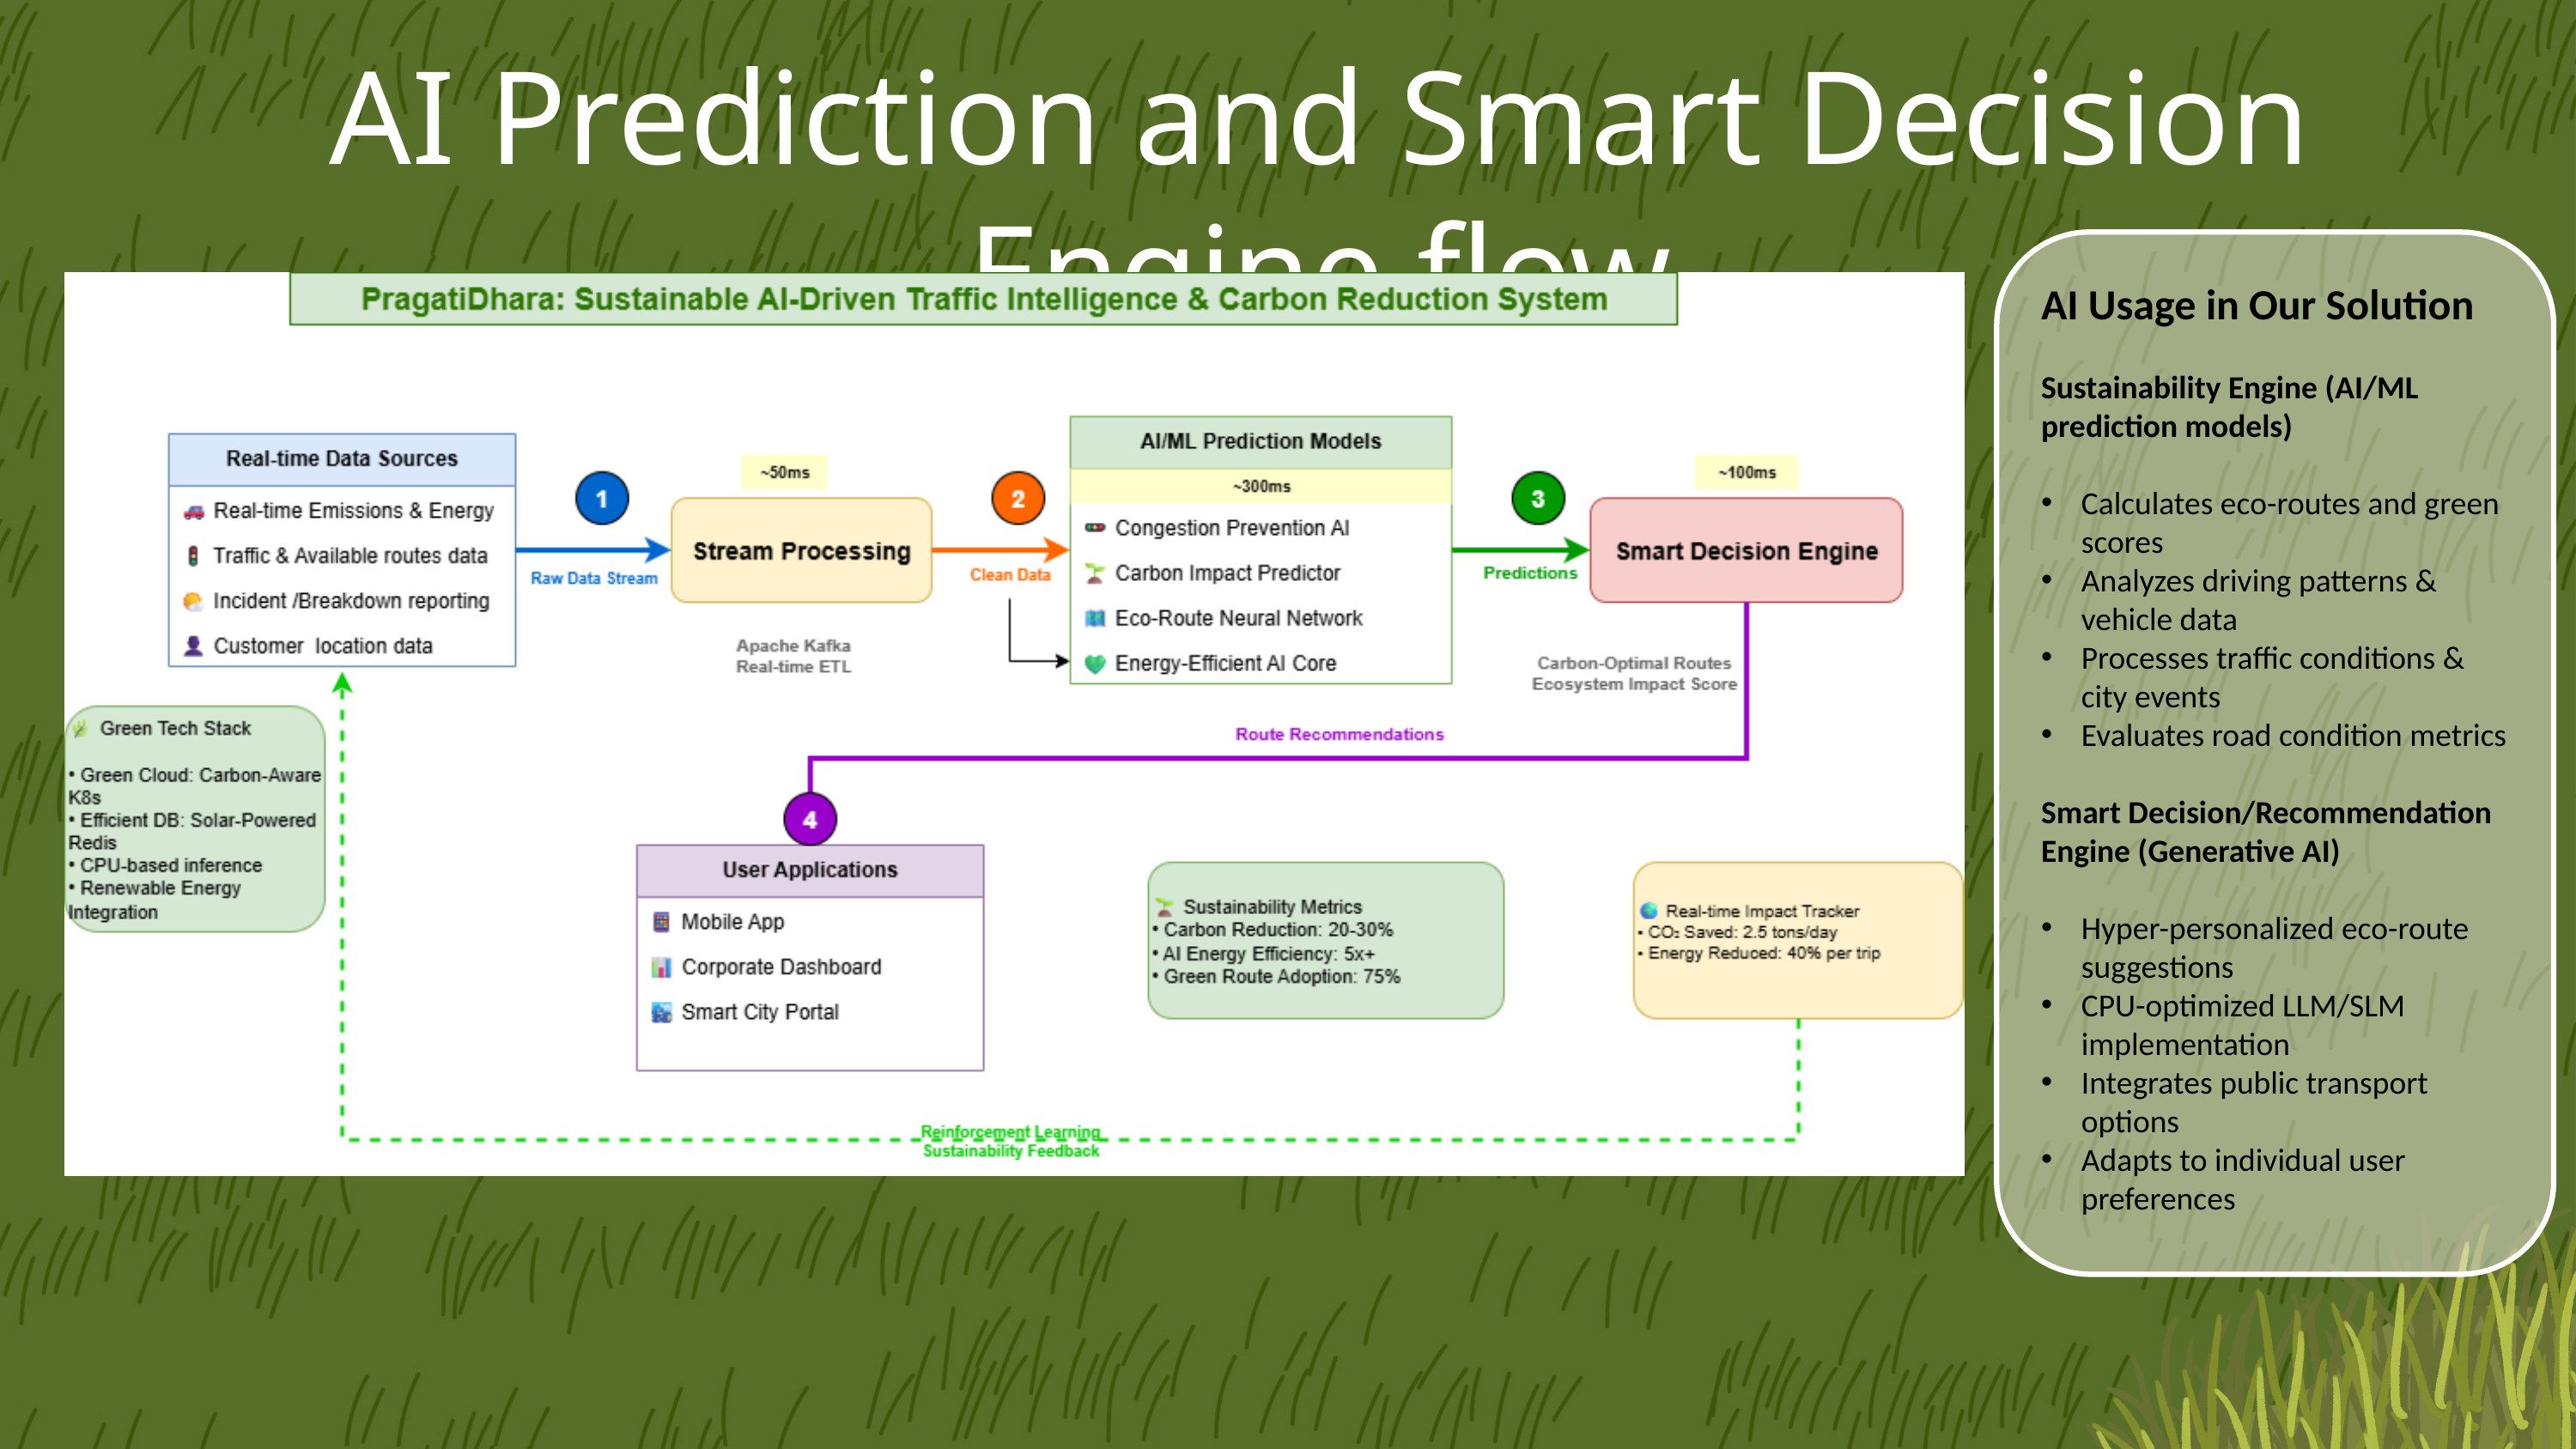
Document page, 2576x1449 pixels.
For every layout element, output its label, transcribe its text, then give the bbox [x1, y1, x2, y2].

picture [64, 272, 1965, 1176]
text_box AI Prediction and Smart Decision Engine flow [96, 29, 2544, 288]
text_box [2085, 1187, 2576, 1449]
text_box AI Usage in Our Solution Sustainability Engine (AI/ML prediction models) Calculates eco-routes and green scores Analyzes driving patterns & vehicle data Processes traffic conditions & city events Evaluates road condition metrics Smart Decision/Recommendation Engine (Generative AI) Hyper-personalized eco-route suggestions CPU-optimized LLM/SLM implementation Integrates public transport options Adapts to individual user preferences [1996, 232, 2555, 1275]
text_box [0, 0, 2576, 1449]
